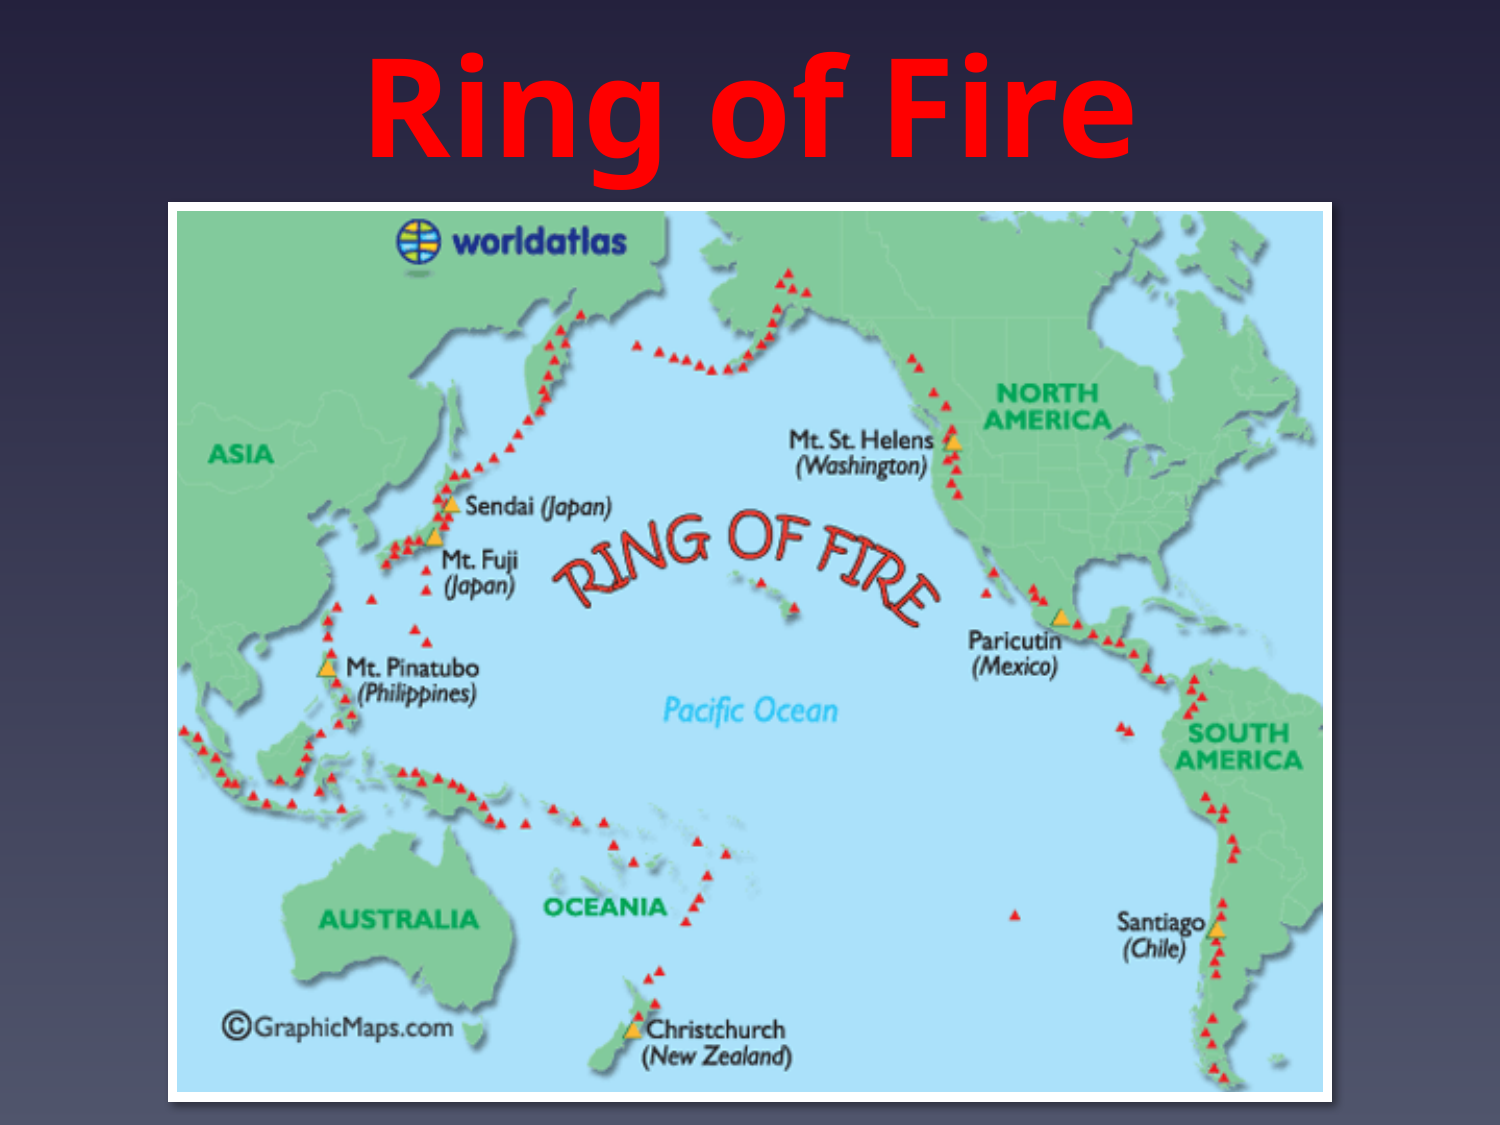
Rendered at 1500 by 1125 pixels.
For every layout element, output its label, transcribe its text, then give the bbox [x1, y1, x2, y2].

title Ring of Fire [75, 12, 1425, 201]
picture [176, 210, 1324, 1093]
